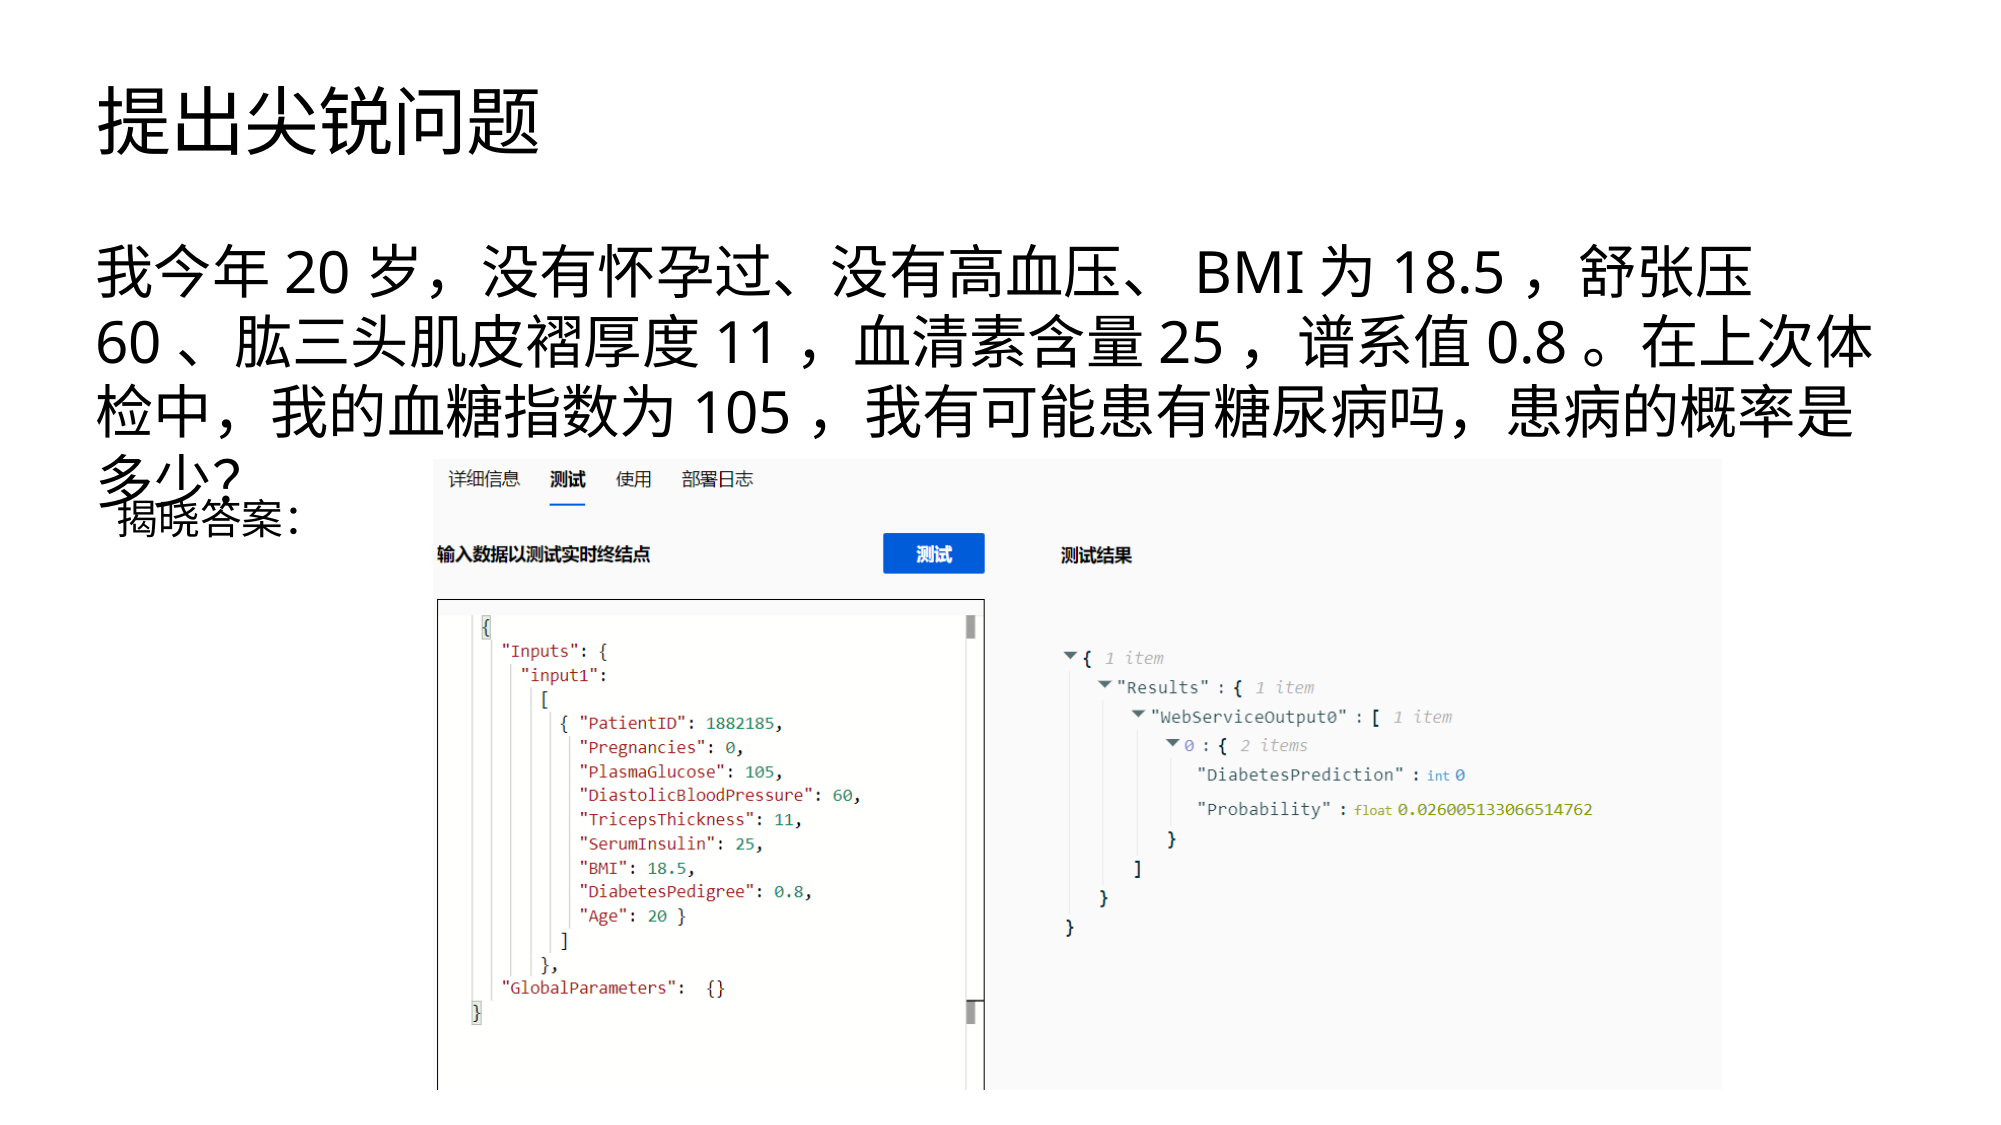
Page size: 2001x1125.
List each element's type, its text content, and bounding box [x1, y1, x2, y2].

picture [433, 459, 1722, 1091]
text_box 揭晓答案： [116, 493, 409, 544]
title 提出尖锐问题 [96, 75, 1904, 166]
list 我今年20岁，没有怀孕过、没有高血压、BMI为18.5，舒张压60、肱三头肌皮褶厚度11，血清素含量25，谱系值0.8。在上次体检中，我的血糖指数为105，我有可能患有糖尿病吗，患病的概率是多少？ [95, 235, 1904, 533]
